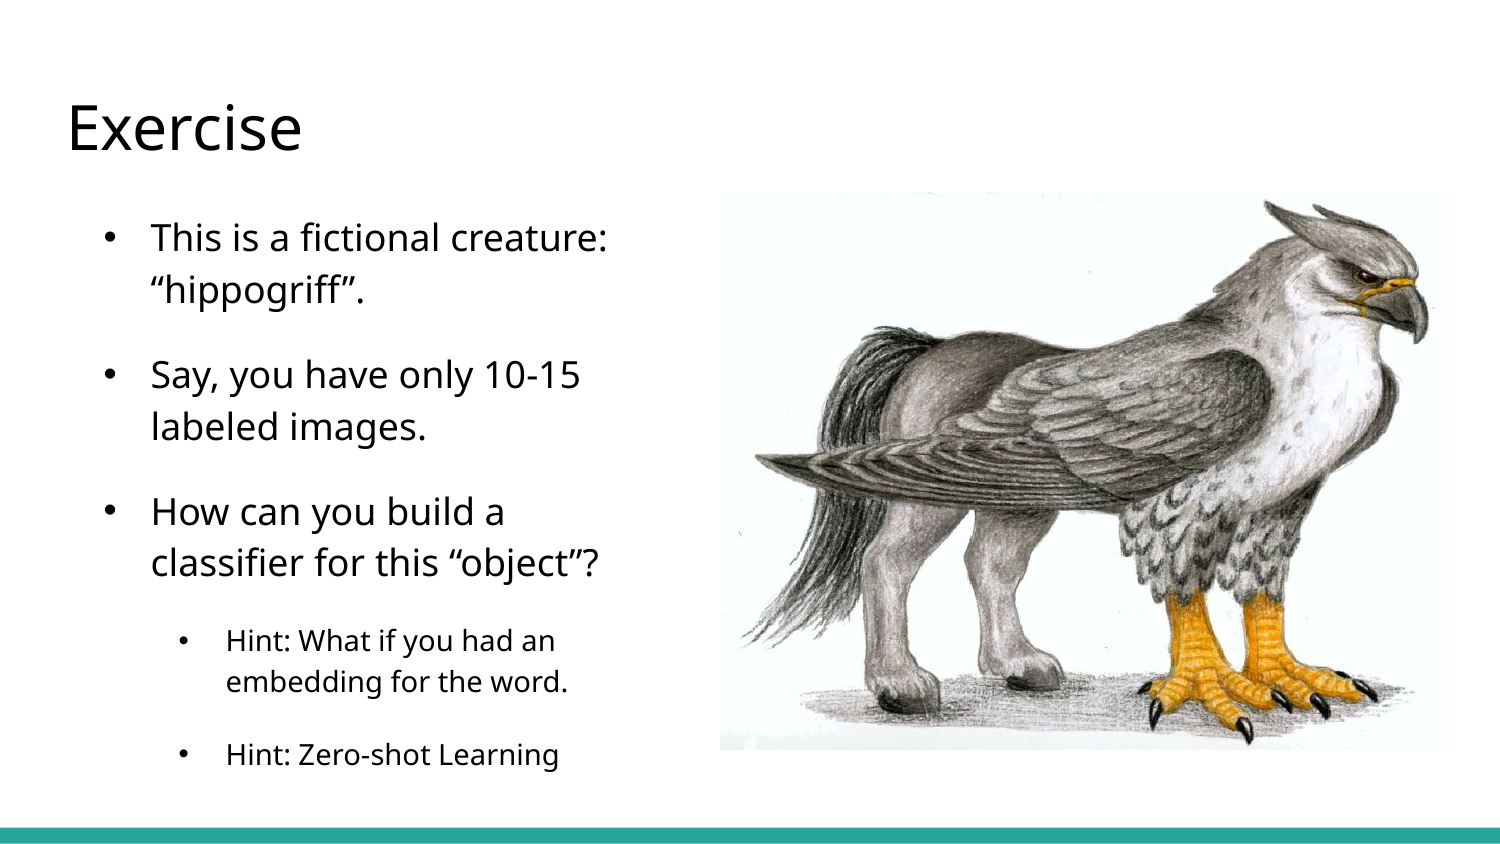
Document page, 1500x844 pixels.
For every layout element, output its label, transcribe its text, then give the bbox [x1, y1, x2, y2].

title Exercise [51, 72, 1449, 174]
list This is a fictional creature: “hippogriff”. Say, you have only 10-15 labeled images. How can you build a classifier for this “object”? Hint: What if you had an embedding for the word. Hint: Zero-shot Learning [51, 192, 655, 709]
picture [720, 191, 1450, 750]
